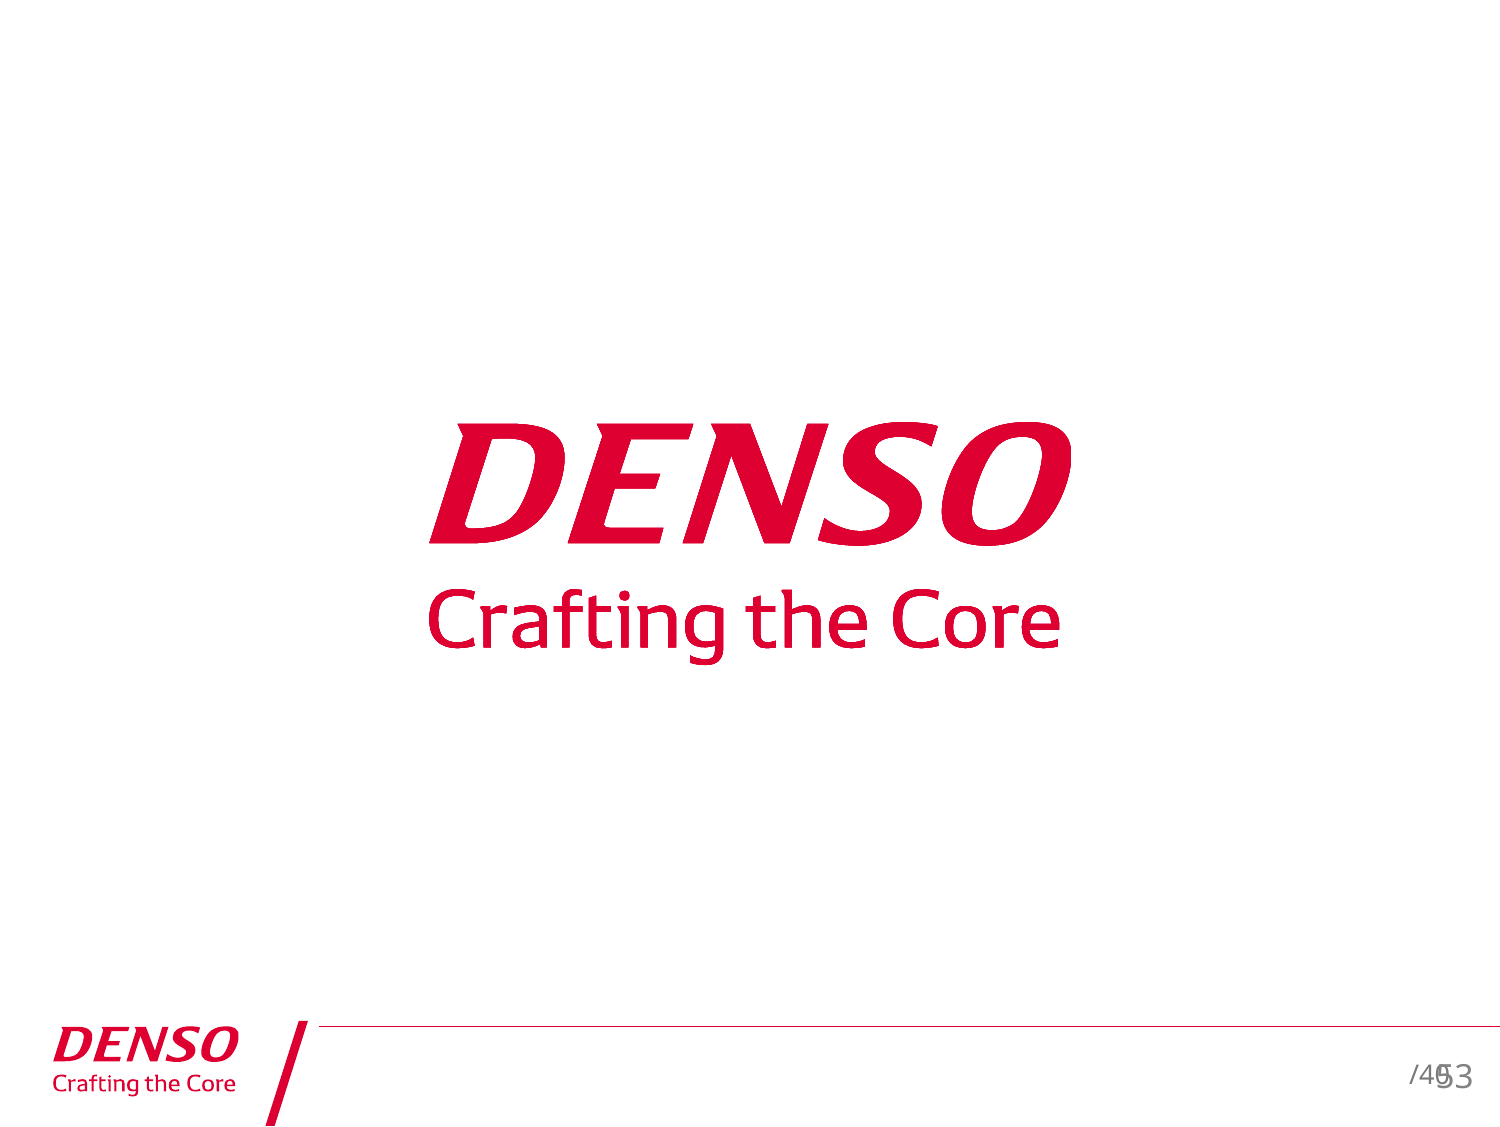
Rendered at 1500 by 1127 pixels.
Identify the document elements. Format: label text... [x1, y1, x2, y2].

slide_number 52 [1337, 1048, 1500, 1108]
